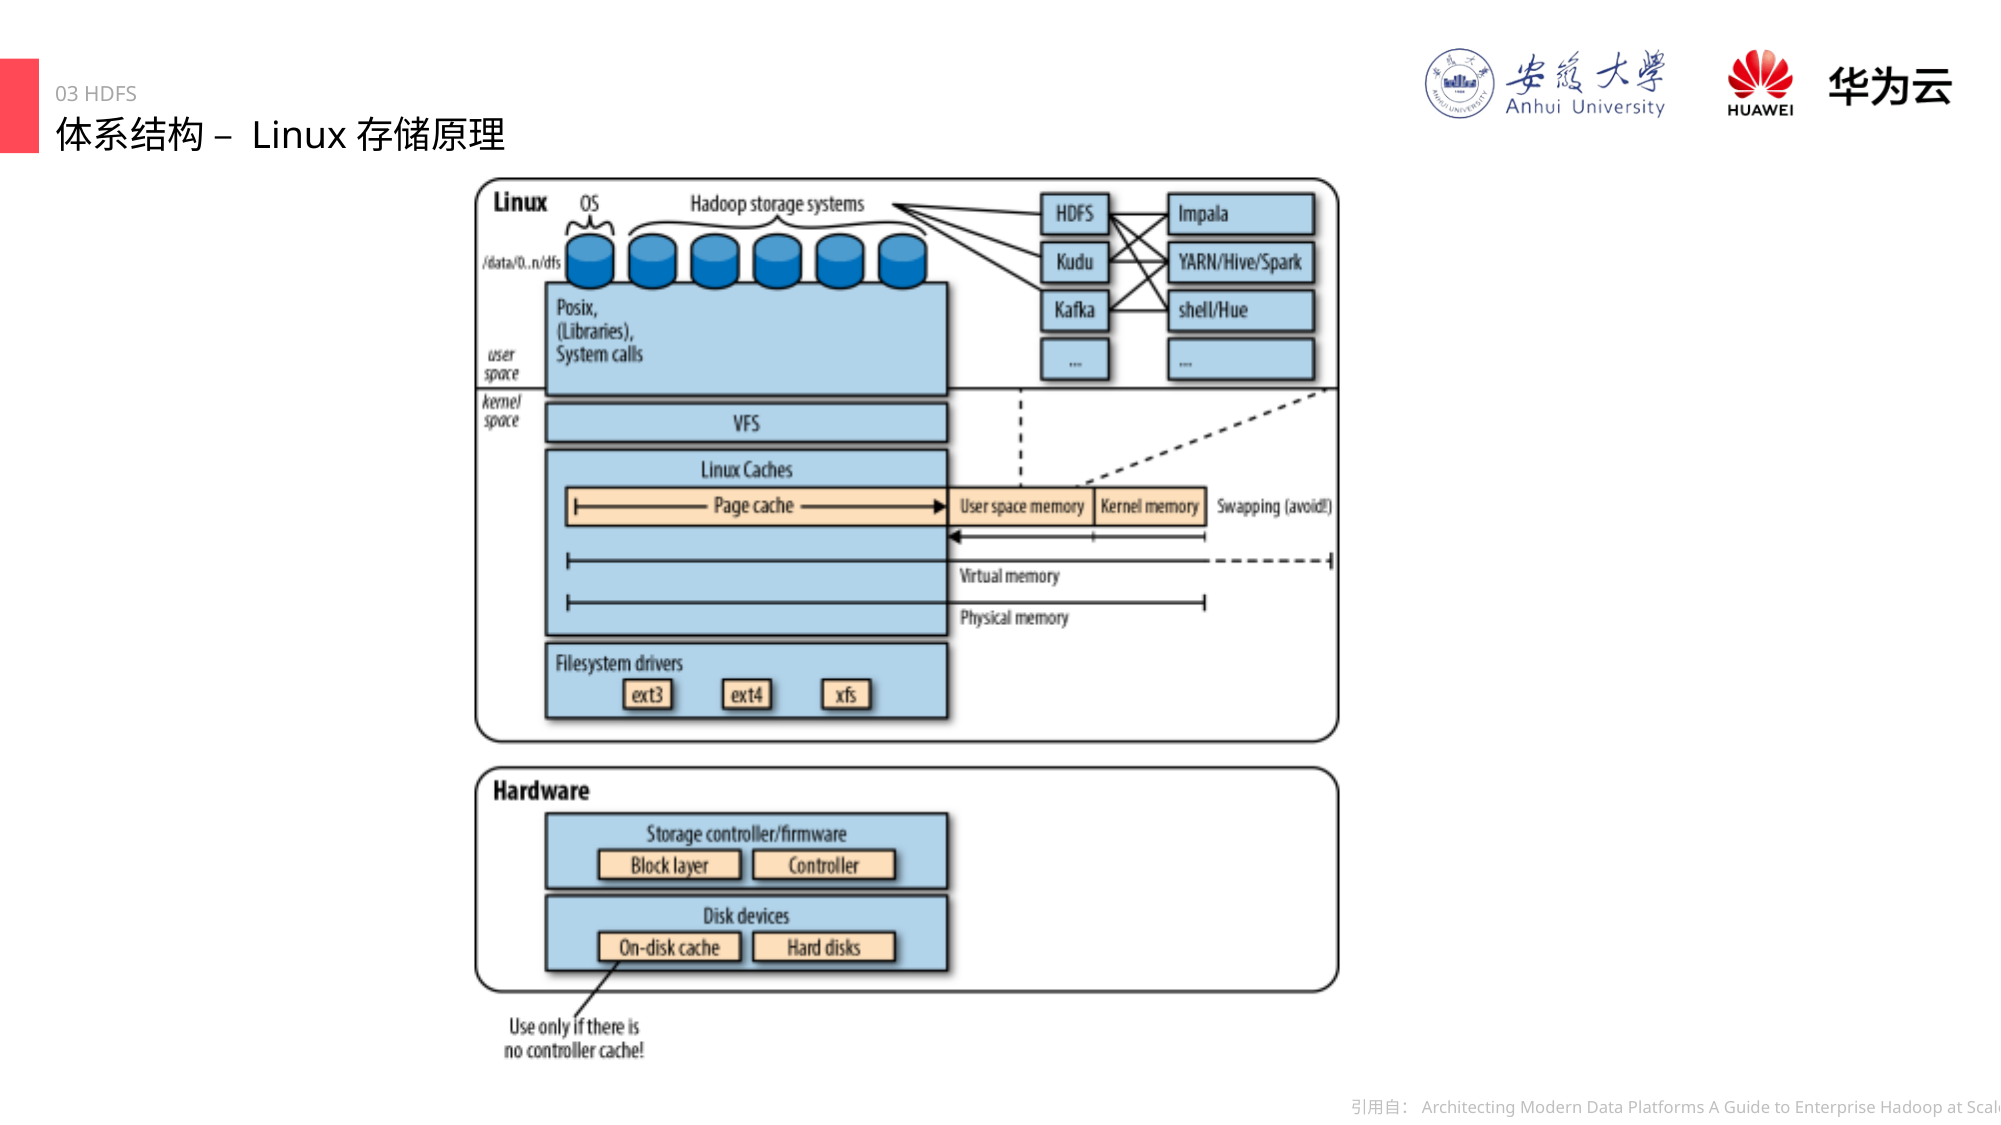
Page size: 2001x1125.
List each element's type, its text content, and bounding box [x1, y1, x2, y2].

text_box 03 HDFS 体系结构 – Linux存储原理 [39, 58, 1931, 154]
text_box [0, 58, 39, 154]
text_box 引用自：Architecting Modern Data Platforms A Guide to Enterprise Hadoop at Scale [1336, 1089, 2000, 1125]
picture [1424, 48, 1666, 119]
picture [1726, 48, 1955, 119]
picture [465, 172, 1360, 1070]
